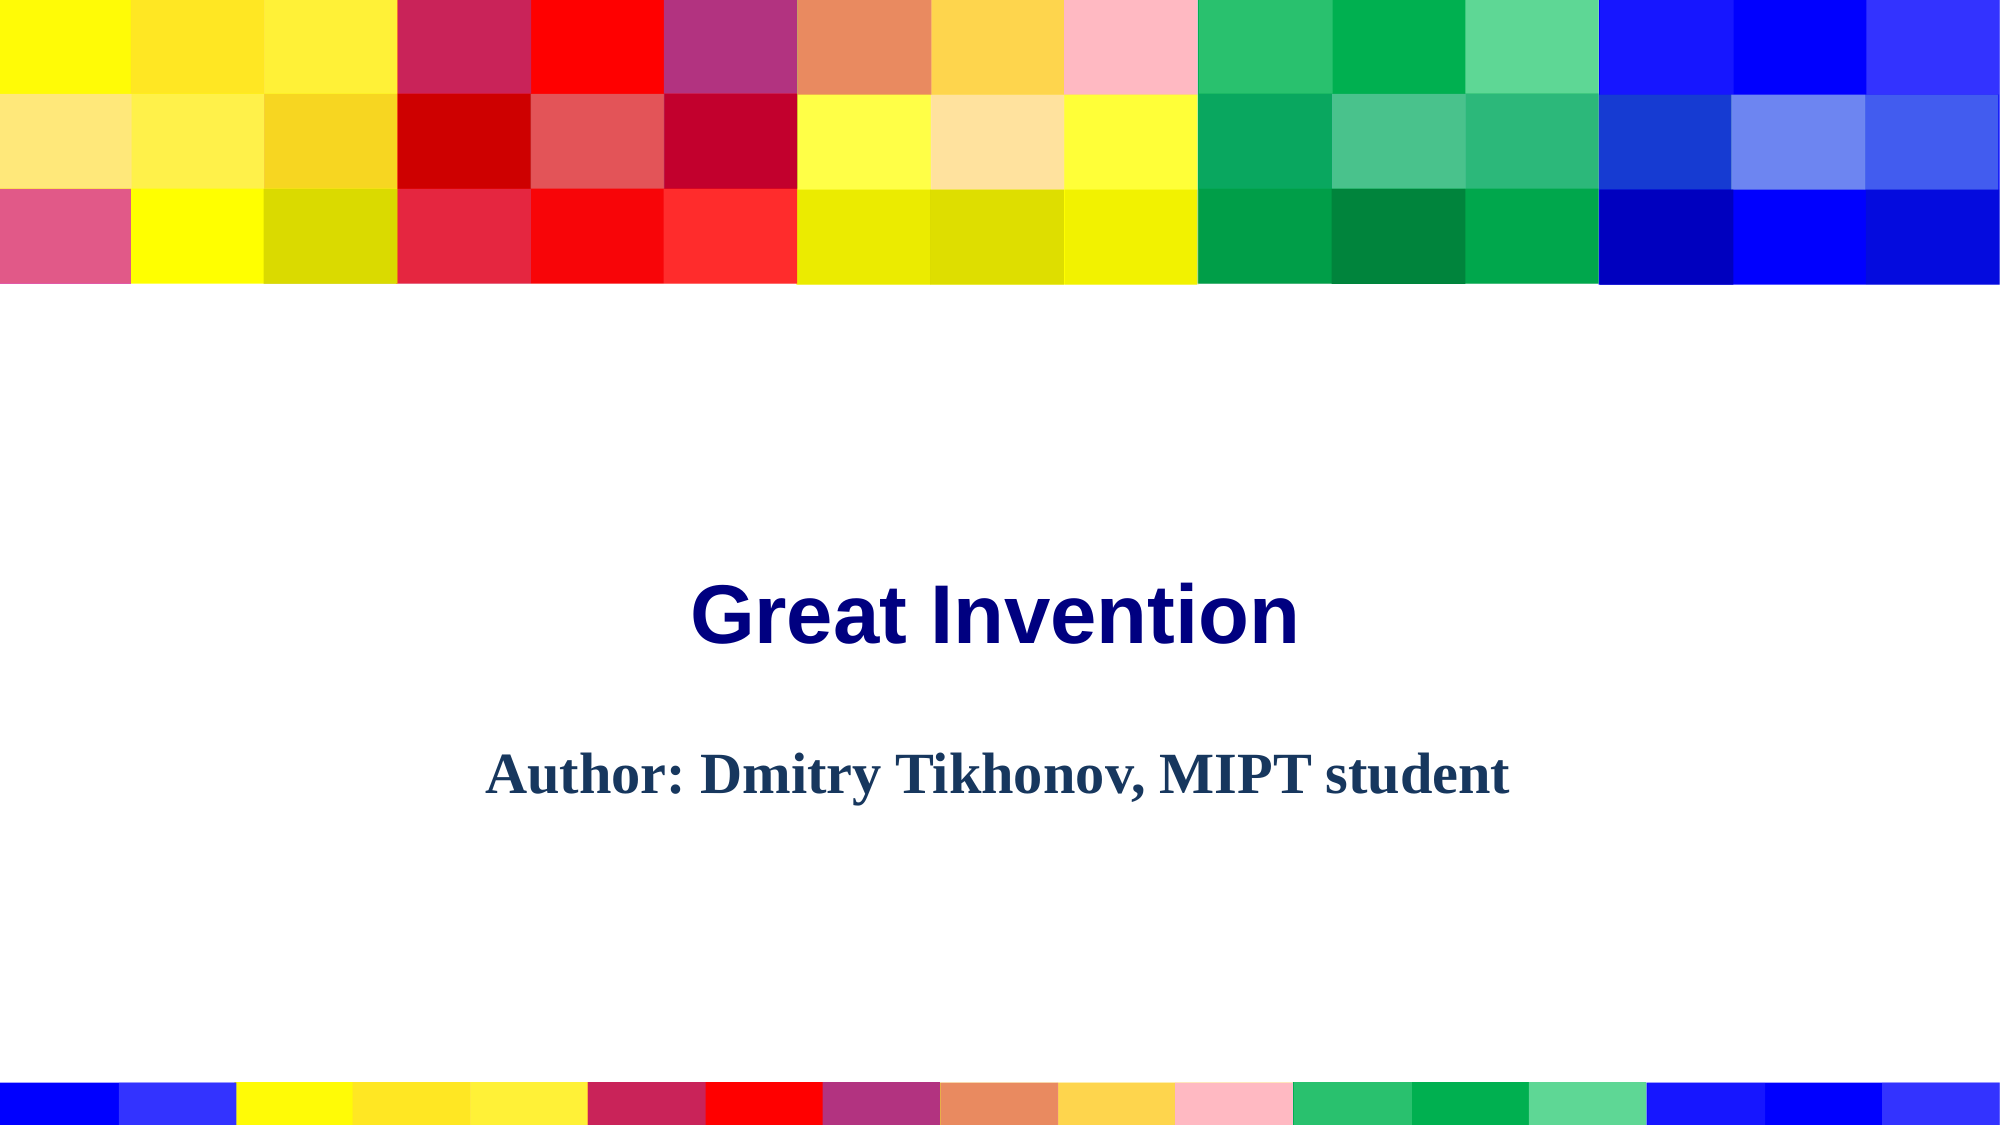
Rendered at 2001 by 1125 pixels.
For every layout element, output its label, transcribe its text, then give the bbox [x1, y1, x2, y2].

subtitle Author: Dmitry Tikhonov, MIPT student [335, 727, 1661, 894]
title Great Invention [175, 515, 1816, 705]
